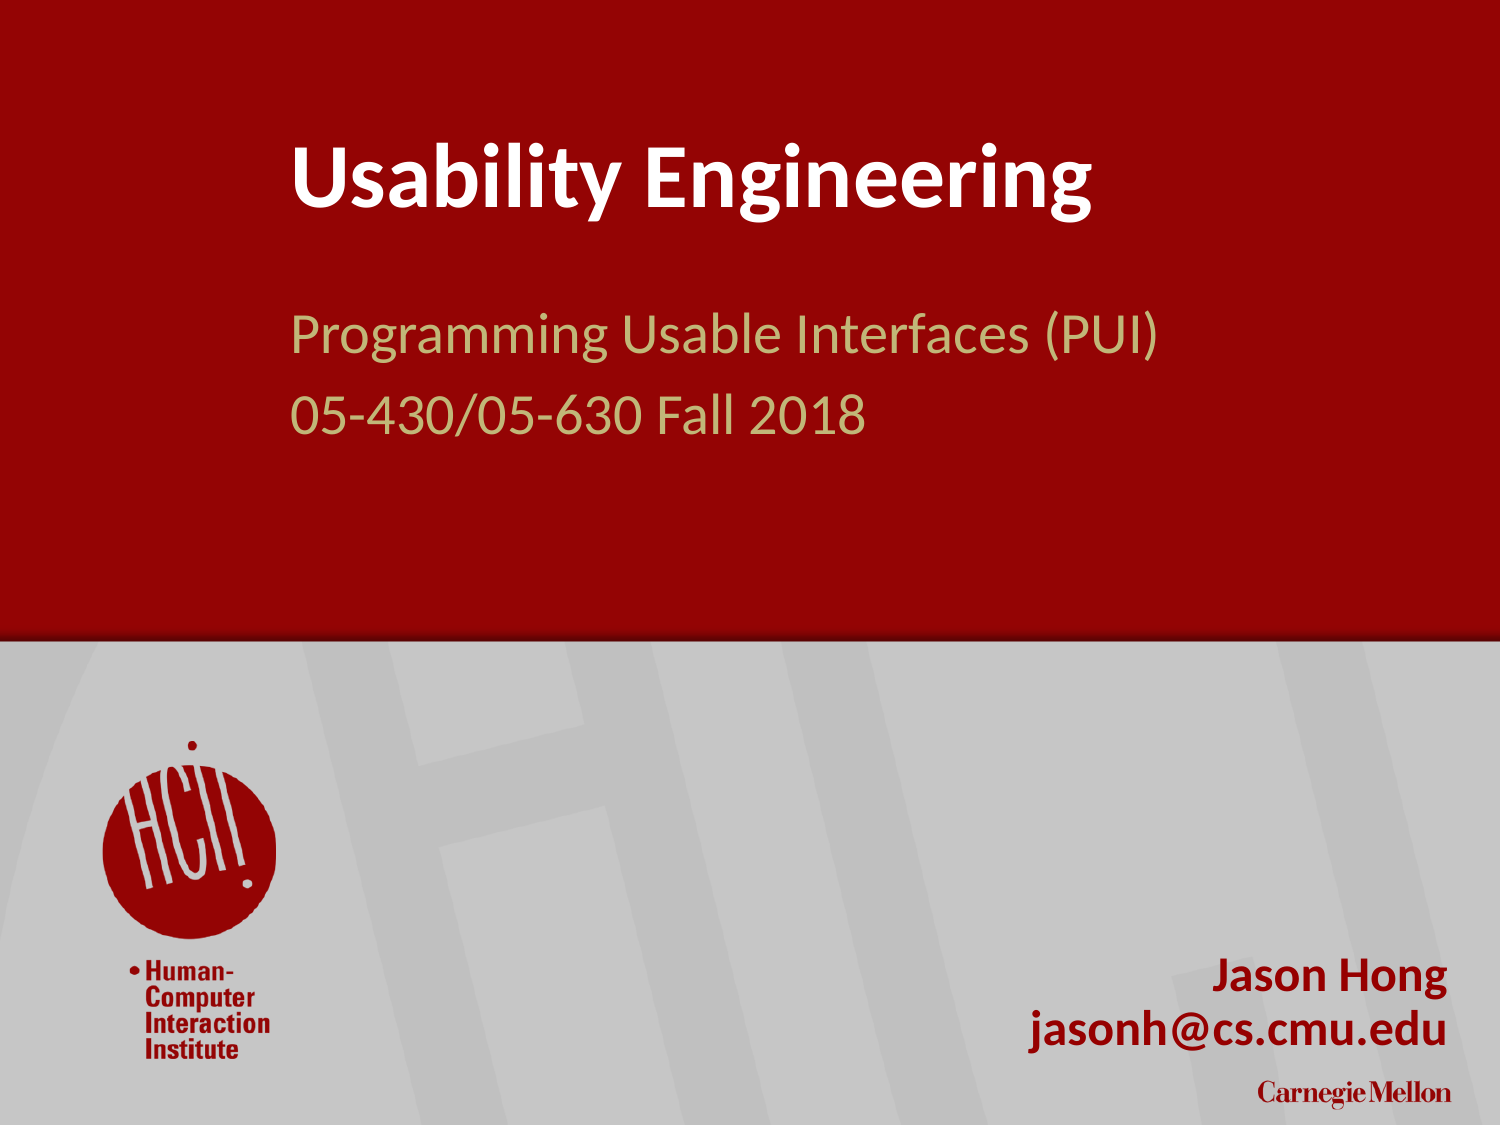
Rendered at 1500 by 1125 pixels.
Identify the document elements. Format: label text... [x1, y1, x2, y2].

subtitle Programming Usable Interfaces (PUI) 05-430/05-630 Fall 2018 [275, 287, 1388, 613]
picture [0, 0, 1500, 1125]
title Usability Engineering [275, 108, 1500, 363]
text_box Jason Hong jasonh@cs.cmu.edu [874, 941, 1463, 1025]
